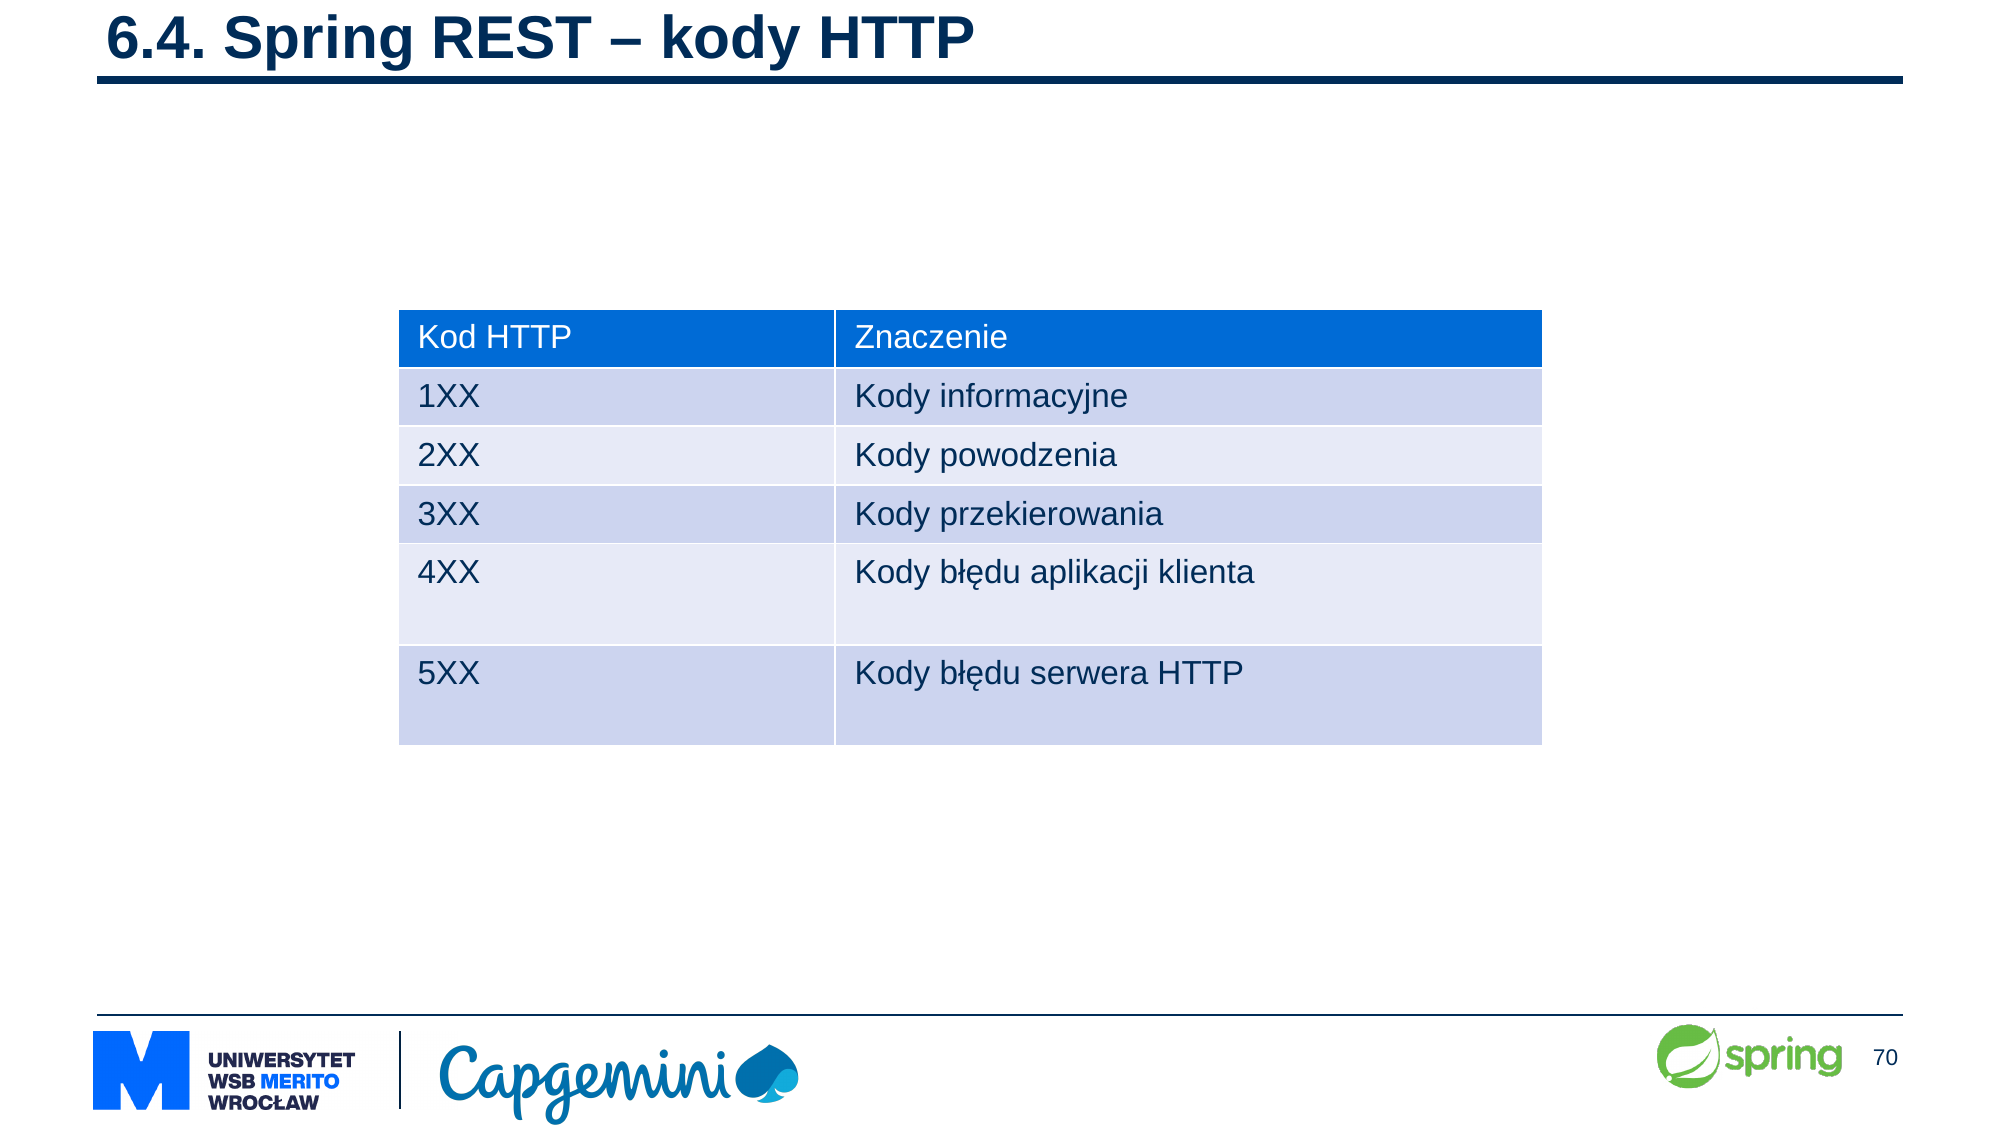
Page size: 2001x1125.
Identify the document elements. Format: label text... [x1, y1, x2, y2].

table_cell 5XX [399, 646, 834, 745]
table_cell Kody błędu aplikacji klienta [836, 544, 1542, 644]
table_cell 3XX [399, 486, 834, 543]
picture [401, 962, 813, 1125]
table_cell 4XX [399, 544, 834, 644]
table_cell 1XX [399, 369, 834, 425]
title 6.4. Spring REST – kody HTTP [105, 6, 1822, 80]
table_cell Kody przekierowania [836, 486, 1542, 543]
table_cell Kody informacyjne [836, 369, 1542, 425]
picture [1650, 1006, 1847, 1107]
picture [93, 1030, 399, 1110]
table_cell Kody błędu serwera HTTP [836, 646, 1542, 745]
slide_number 70 [1852, 1042, 1899, 1071]
table_cell 2XX [399, 427, 834, 484]
table_header Znaczenie [836, 310, 1542, 367]
table_header Kod HTTP [399, 310, 834, 367]
table_cell Kody powodzenia [836, 427, 1542, 484]
